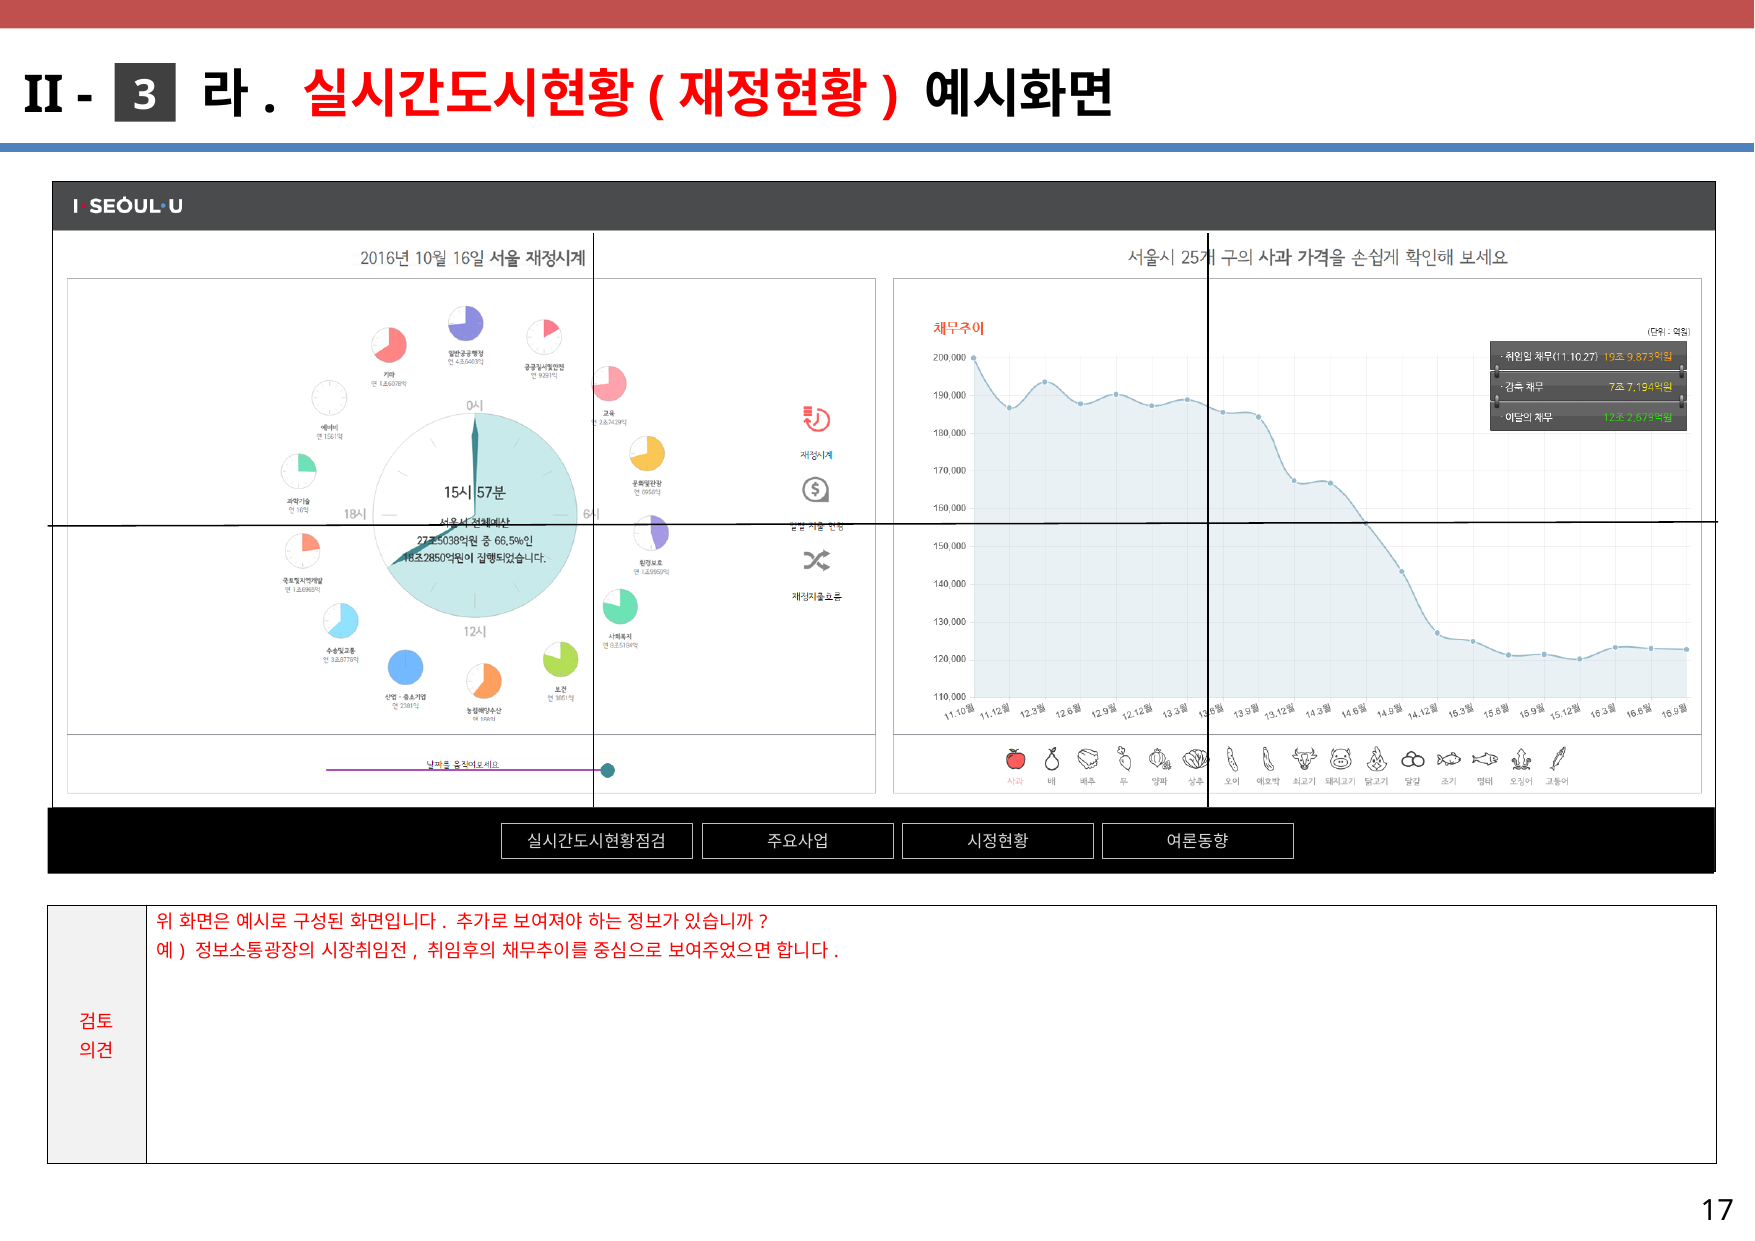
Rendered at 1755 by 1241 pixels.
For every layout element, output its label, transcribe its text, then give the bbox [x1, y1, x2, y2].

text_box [1212, 521, 1719, 527]
table_header 위 화면은 예시로 구성된 화면입니다. 추가로 보여져야 하는 정보가 있습니까? 예) 정보소통광장의 시장취임전, 취임후의 채무추이를 중심으로 보여주었으면 합니다. [147, 906, 1716, 1163]
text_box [47, 521, 589, 527]
picture [1209, 527, 1716, 872]
picture [51, 180, 1716, 521]
text_box II - - 라. 실시간도시현황(재정현황) 예시화면 [5, 53, 1130, 131]
text_box 3 [113, 61, 178, 124]
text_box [597, 521, 1203, 527]
table_header 검토 의견 [48, 906, 146, 1163]
picture [594, 527, 1207, 807]
picture [51, 527, 593, 807]
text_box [47, 807, 1715, 874]
